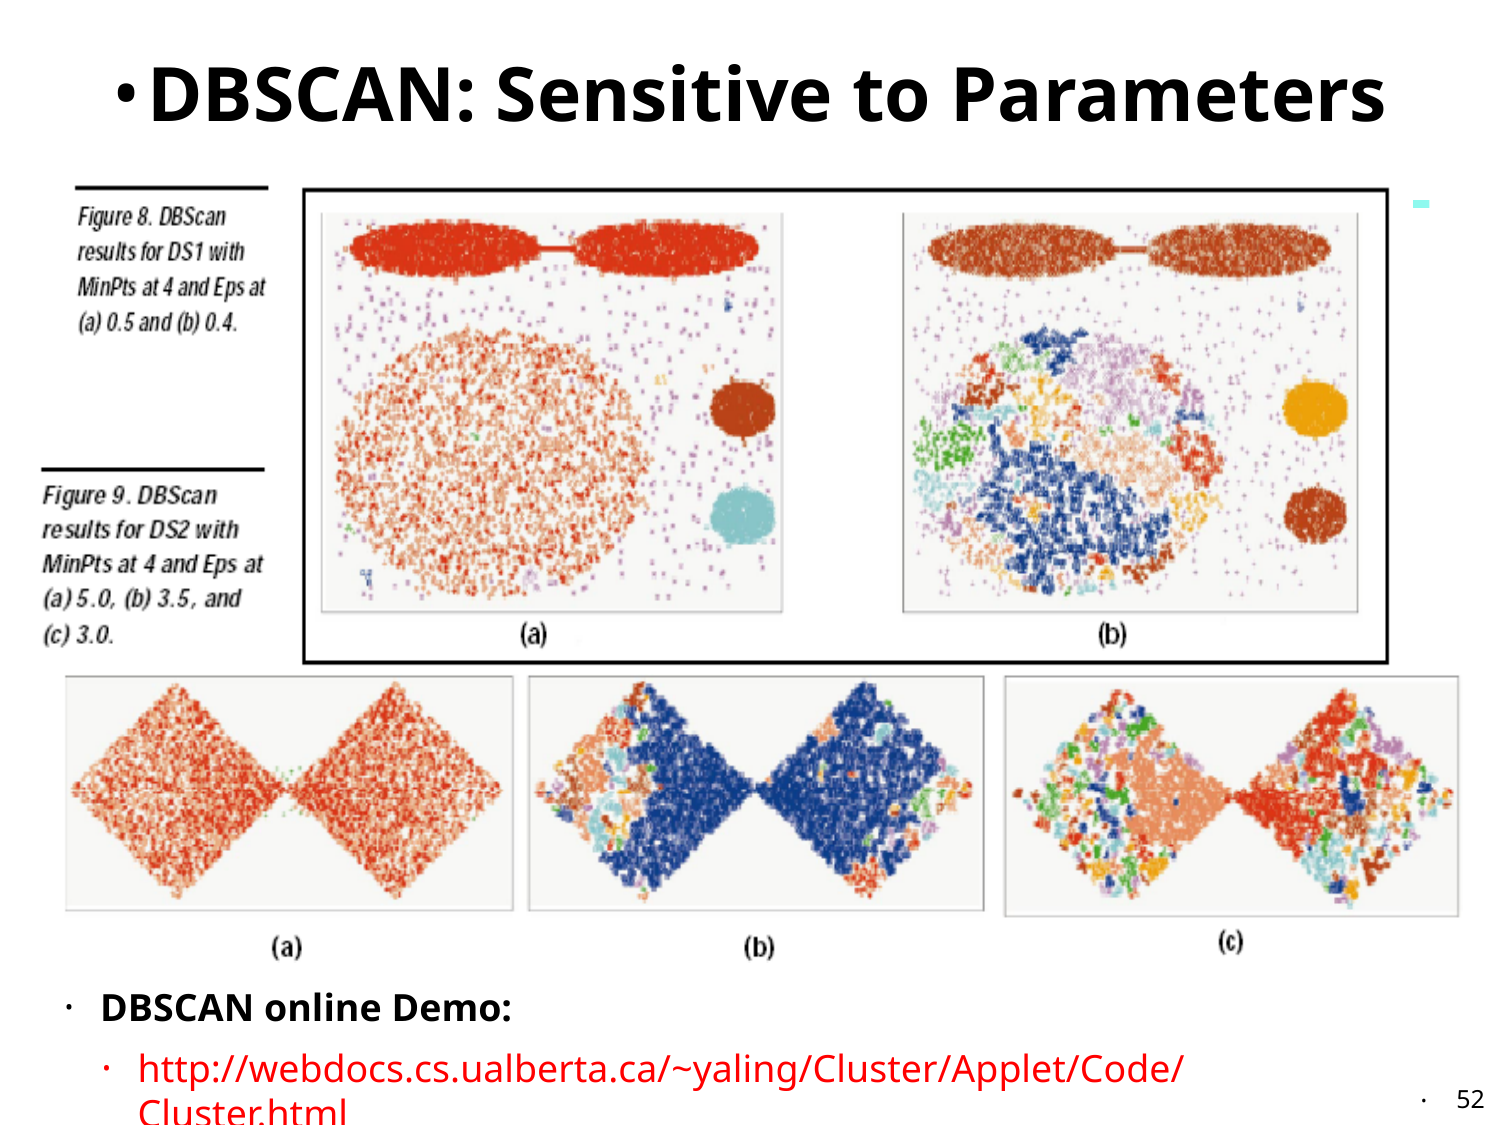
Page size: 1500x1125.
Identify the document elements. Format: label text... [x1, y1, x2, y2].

text_box DBSCAN online Demo: [50, 976, 560, 1037]
text_box http://webdocs.cs.ualberta.ca/~yaling/Cluster/Applet/Code/Cluster.html [87, 1037, 1313, 1098]
picture [24, 174, 1463, 963]
text_box DBSCAN: Sensitive to Parameters [0, 24, 1500, 145]
text_box <number> [1187, 1062, 1500, 1125]
